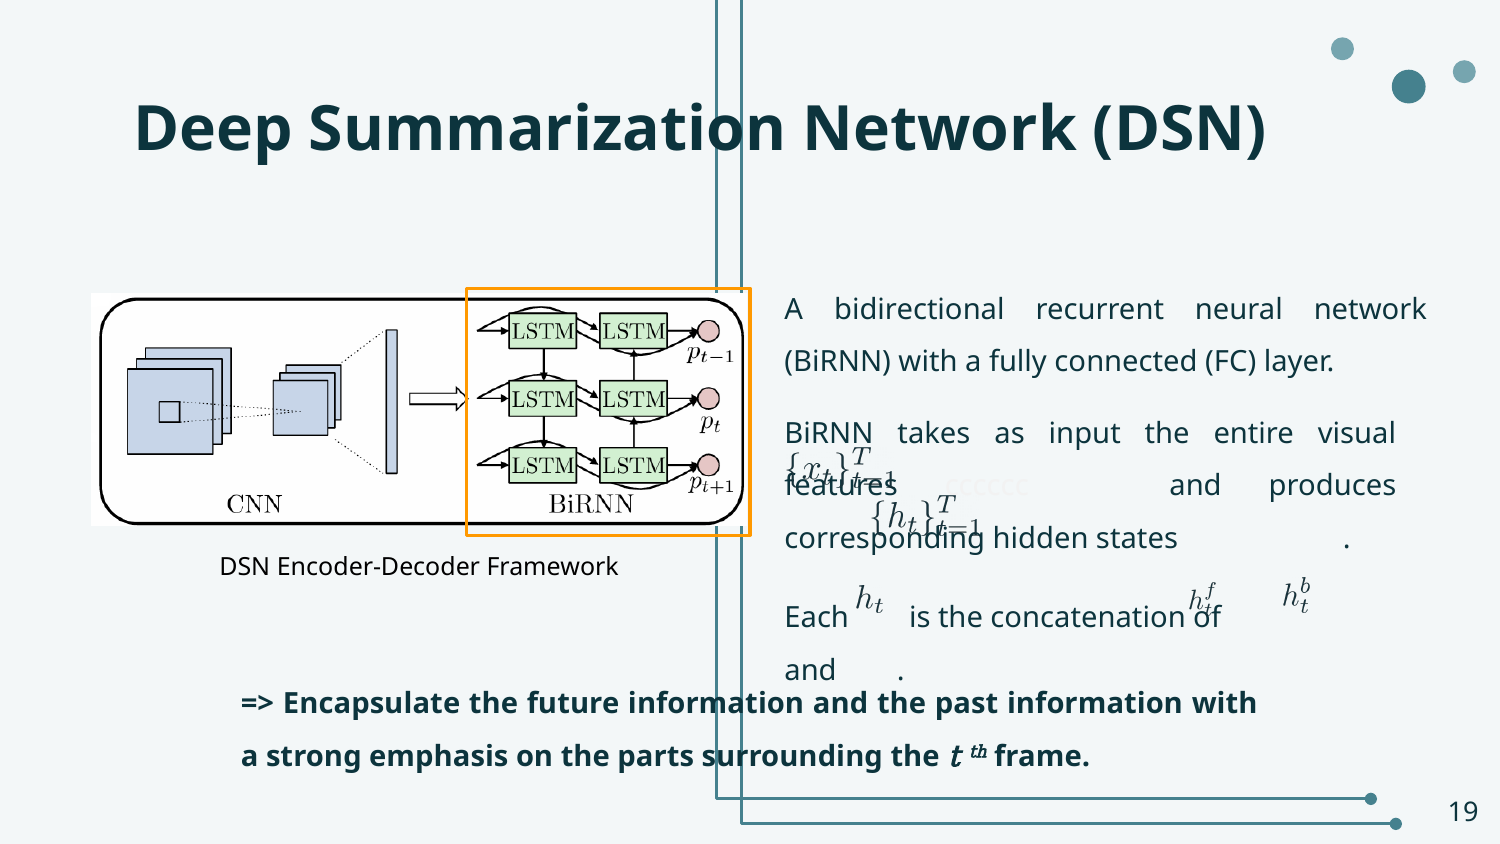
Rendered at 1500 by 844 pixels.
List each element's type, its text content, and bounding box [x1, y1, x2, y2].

text_box => Encapsulate the future information and the past information with a strong emphasis on the parts surrounding the t th frame. [225, 651, 1274, 787]
text_box A bidirectional recurrent neural network (BiRNN) with a fully connected (FC) layer. [769, 257, 1443, 393]
picture [1189, 582, 1216, 616]
text_box DSN Encoder-Decoder Framework [192, 535, 647, 596]
picture [91, 292, 747, 526]
text_box [466, 531, 750, 536]
slide_number 19 [1403, 779, 1494, 844]
picture [871, 495, 980, 536]
picture [1283, 577, 1310, 613]
title Deep Summarization Network (DSN) [118, 72, 1382, 167]
text_box [466, 288, 750, 294]
picture [786, 447, 895, 488]
text_box BiRNN takes as input the entire visual features cccccc and produces corresponding hidden states . [769, 381, 1412, 565]
picture [855, 584, 883, 613]
text_box Each is the concatenation of and . [769, 565, 1412, 701]
